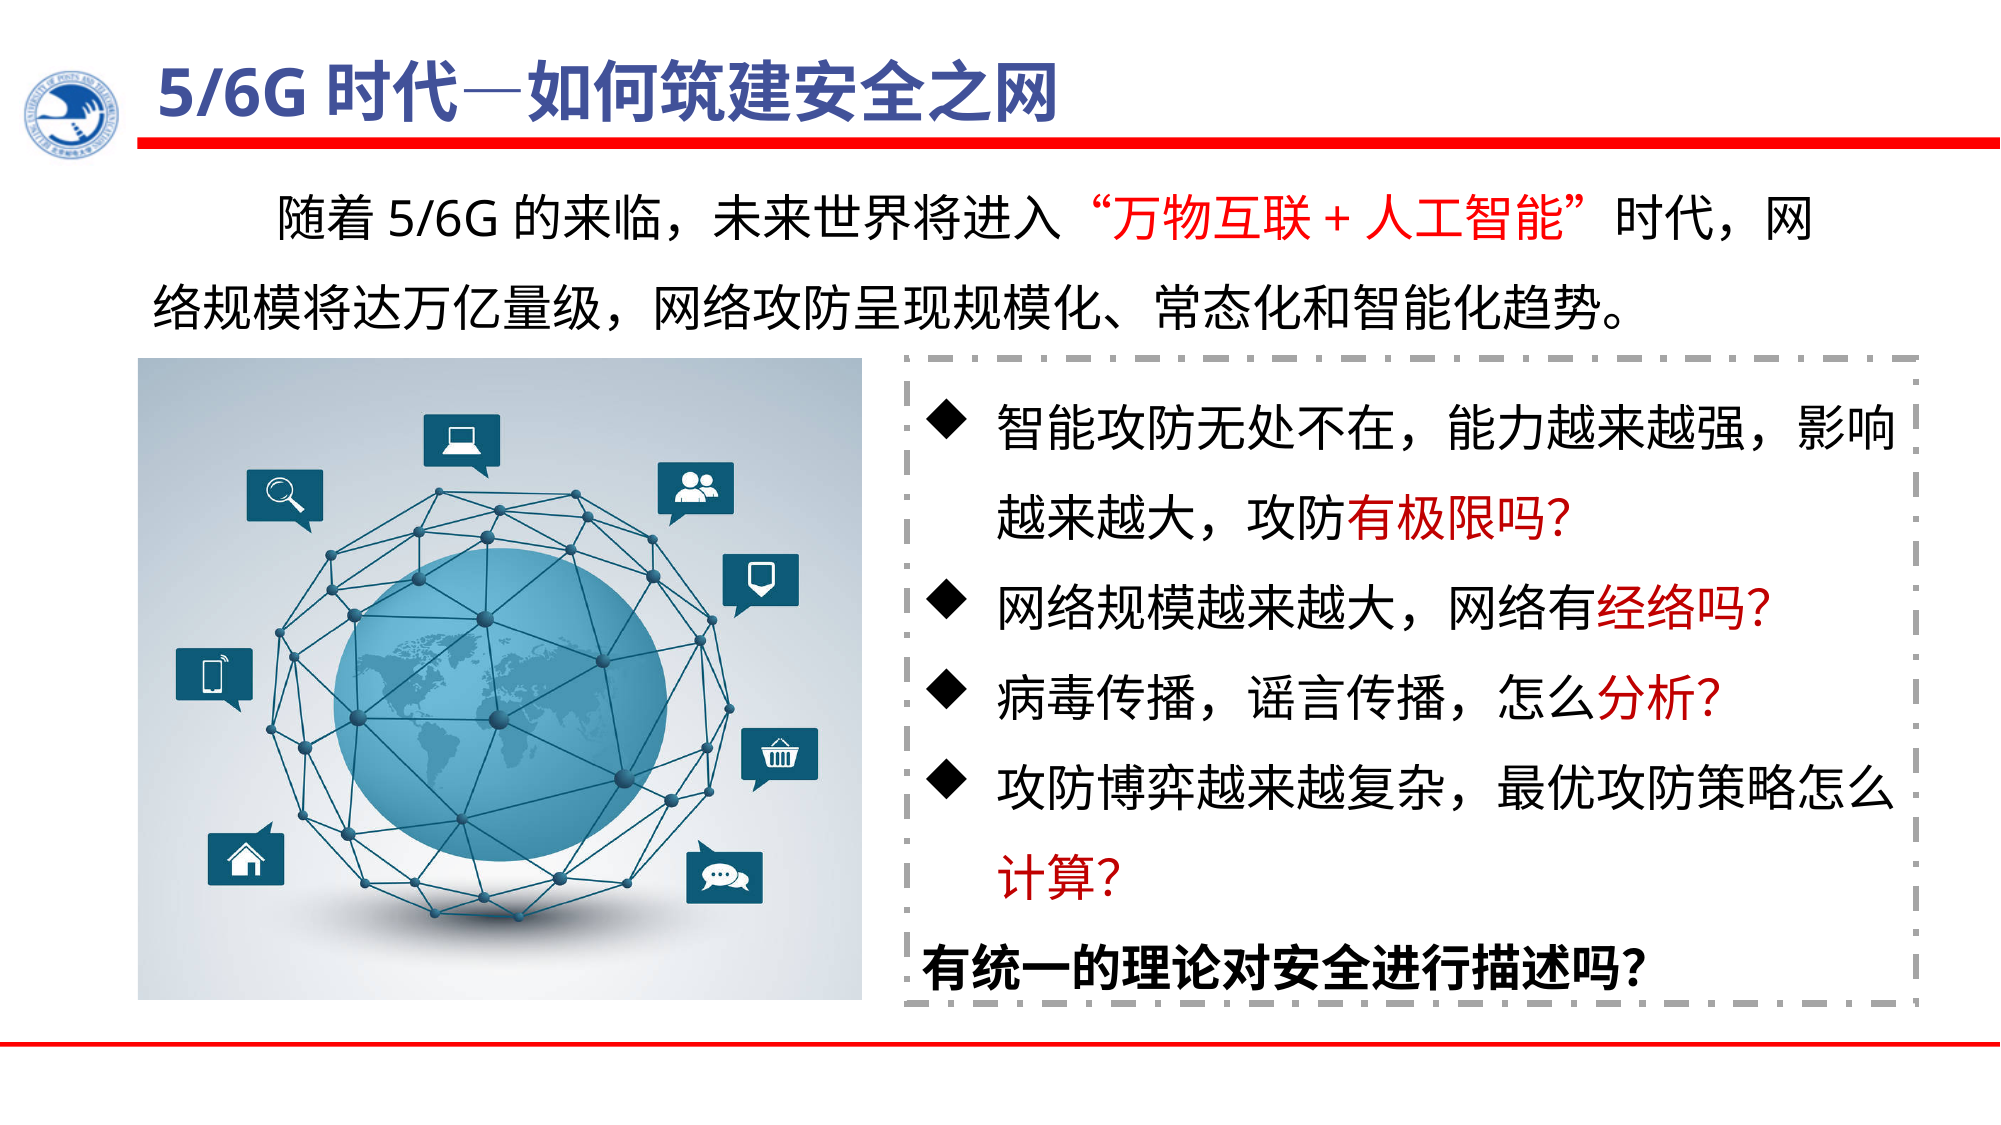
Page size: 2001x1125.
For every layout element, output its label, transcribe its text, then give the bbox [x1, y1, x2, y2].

text_box 随着5/6G的来临，未来世界将进入“万物互联+人工智能”时代，网络规模将达万亿量级，网络攻防呈现规模化、常态化和智能化趋势。 [137, 148, 1875, 344]
slide_number [1412, 1042, 1863, 1103]
picture [19, 66, 126, 166]
text_box 5/6G时代—如何筑建安全之网 [142, 42, 1076, 138]
picture [137, 358, 863, 1000]
text_box 智能攻防无处不在，能力越来越强，影响越来越大，攻防有极限吗？ 网络规模越来越大，网络有经络吗？ 病毒传播，谣言传播，怎么分析？ 攻防博弈越来越复杂，最优攻防策略怎么计算？ 有统一的理论对安全进行描述吗？ [906, 357, 1917, 1004]
